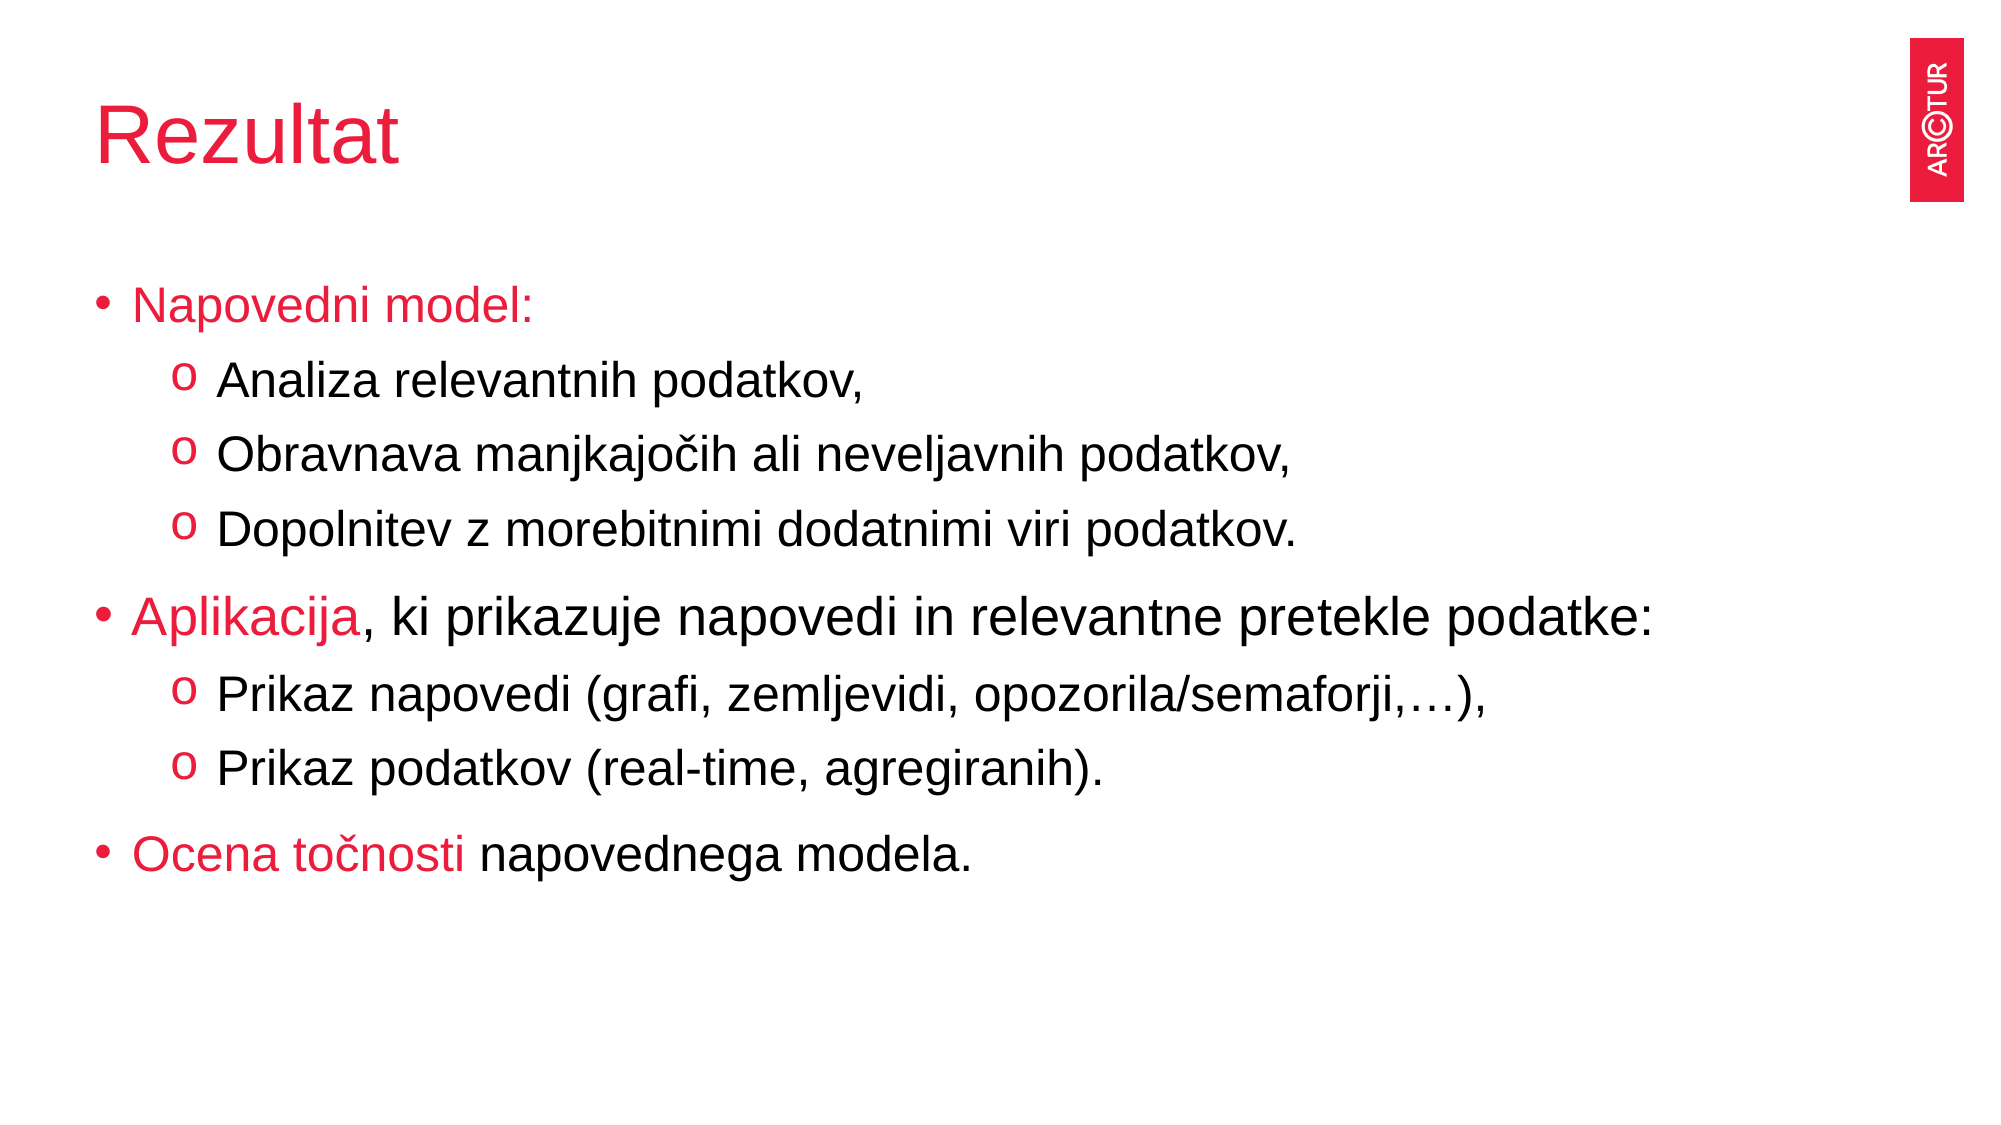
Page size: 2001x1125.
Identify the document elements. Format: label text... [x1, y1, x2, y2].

title Rezultat [79, 83, 1863, 260]
picture [1910, 38, 1964, 202]
list Napovedni model: Analiza relevantnih podatkov, Obravnava manjkajočih ali neveljavnih podatkov, Dopolnitev z morebitnimi dodatnimi viri podatkov. Aplikacija, ki prikazuje napovedi in relevantne pretekle podatke: Prikaz napovedi (grafi, zemljevidi, opozorila/semaforji,…), Prikaz podatkov (real-time, agregiranih). Ocena točnosti napovednega modela. [79, 260, 1863, 1042]
